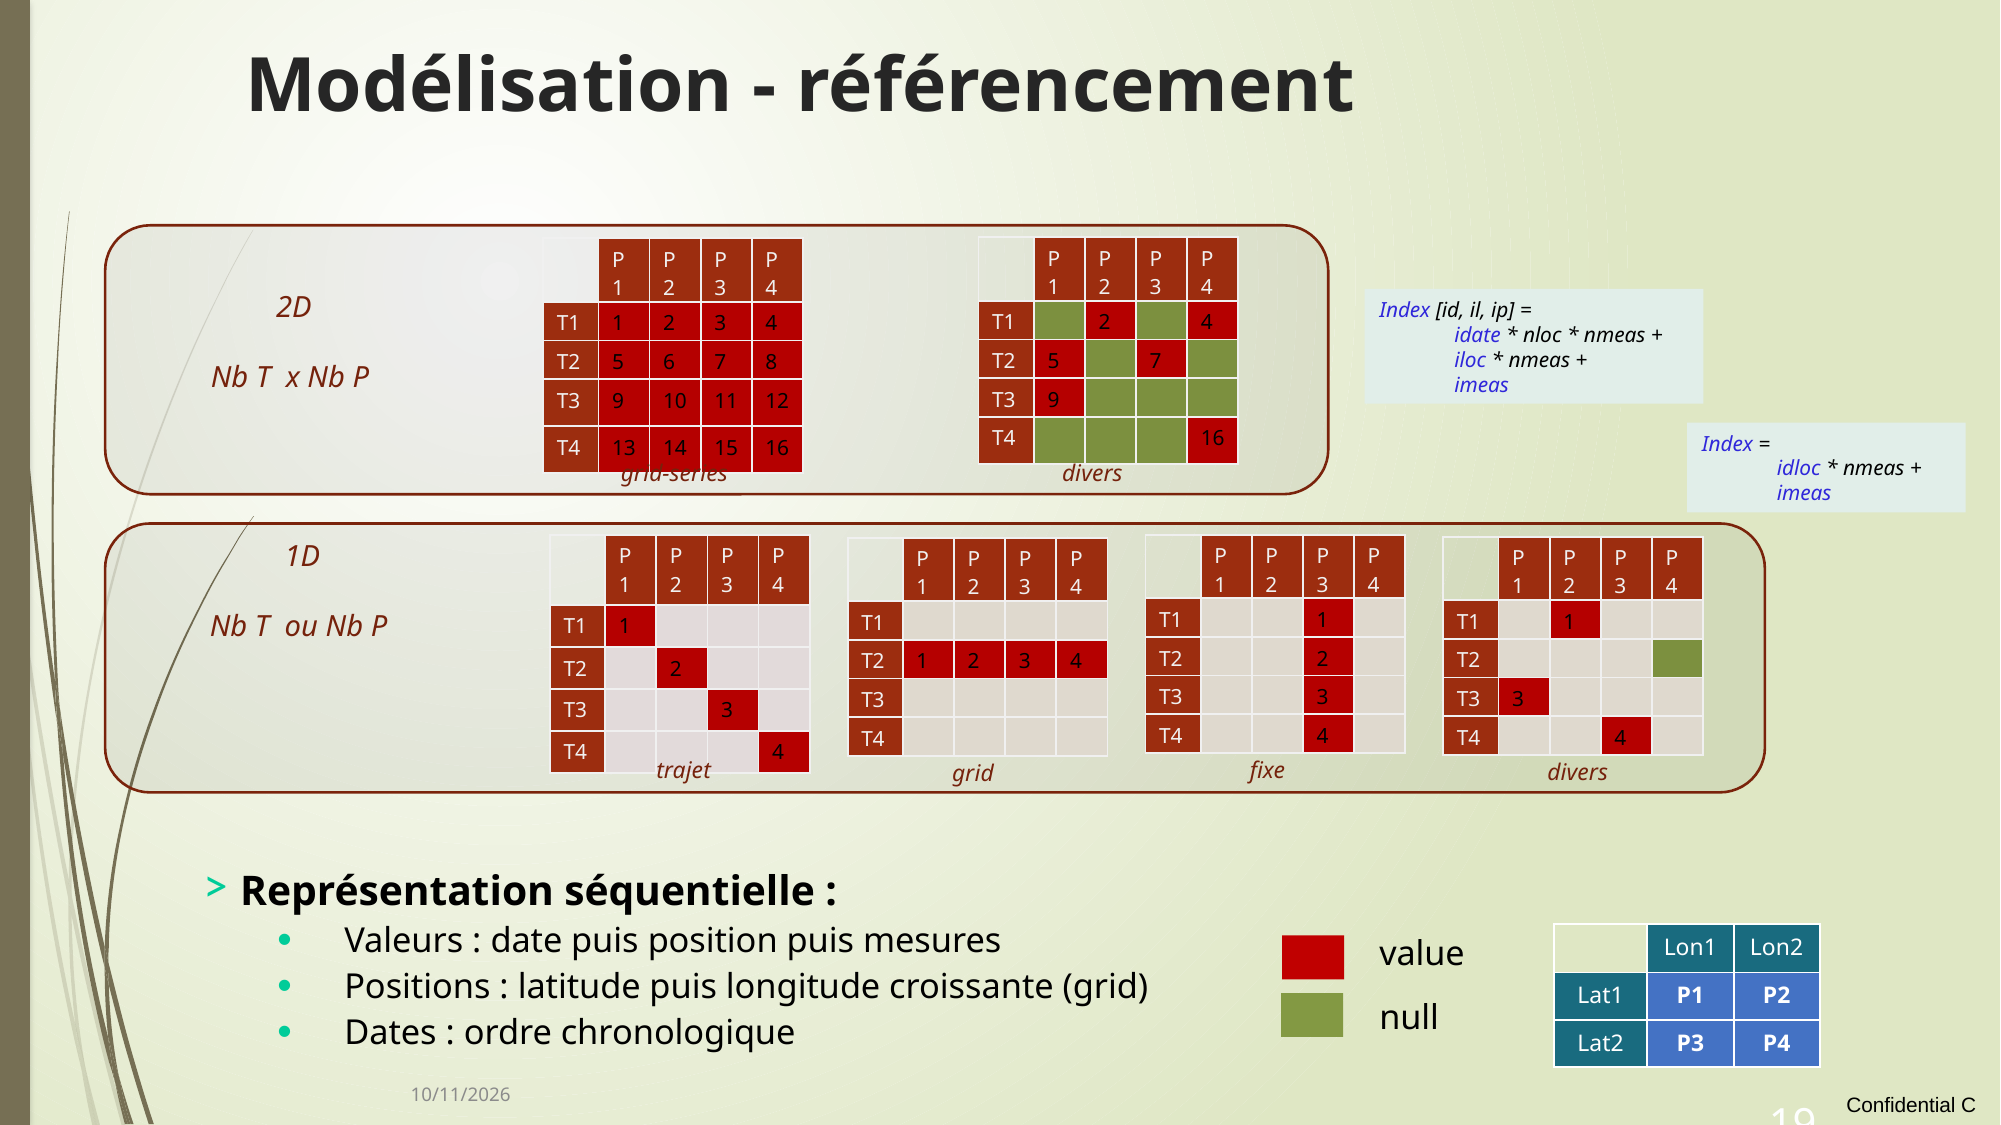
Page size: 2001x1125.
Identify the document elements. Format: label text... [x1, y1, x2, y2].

text_box Index [id, il, ip] = idate * nloc * nmeas + iloc * nmeas + imeas [1364, 288, 1704, 404]
text_box [1280, 992, 1344, 1038]
text_box Représentation séquentielle : Valeurs : date puis position puis mesures Positions : latitude puis longitude croissante (grid) Dates : ordre chronologique [186, 862, 1171, 1096]
slide_number 19 [1381, 1095, 1832, 1125]
table_cell Lat2 [1555, 1021, 1646, 1066]
text_box null [1364, 987, 1493, 1044]
table_cell P1 [1648, 973, 1733, 1019]
table_header [1555, 925, 1646, 972]
title Modélisation - référencement [230, 28, 1837, 186]
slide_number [75, 1065, 526, 1125]
text_box [103, 223, 1330, 496]
text_box Index = idloc * nmeas + imeas [1687, 422, 1966, 513]
text_box [103, 522, 1767, 794]
table_cell P2 [1735, 973, 1819, 1019]
text_box [1281, 934, 1345, 981]
table_header Lon2 [1735, 925, 1819, 972]
text_box value [1364, 924, 1493, 980]
table_header Lon1 [1648, 925, 1733, 972]
table_cell Lat1 [1555, 973, 1646, 1019]
table_cell P4 [1735, 1021, 1819, 1066]
table_cell P3 [1648, 1021, 1733, 1066]
